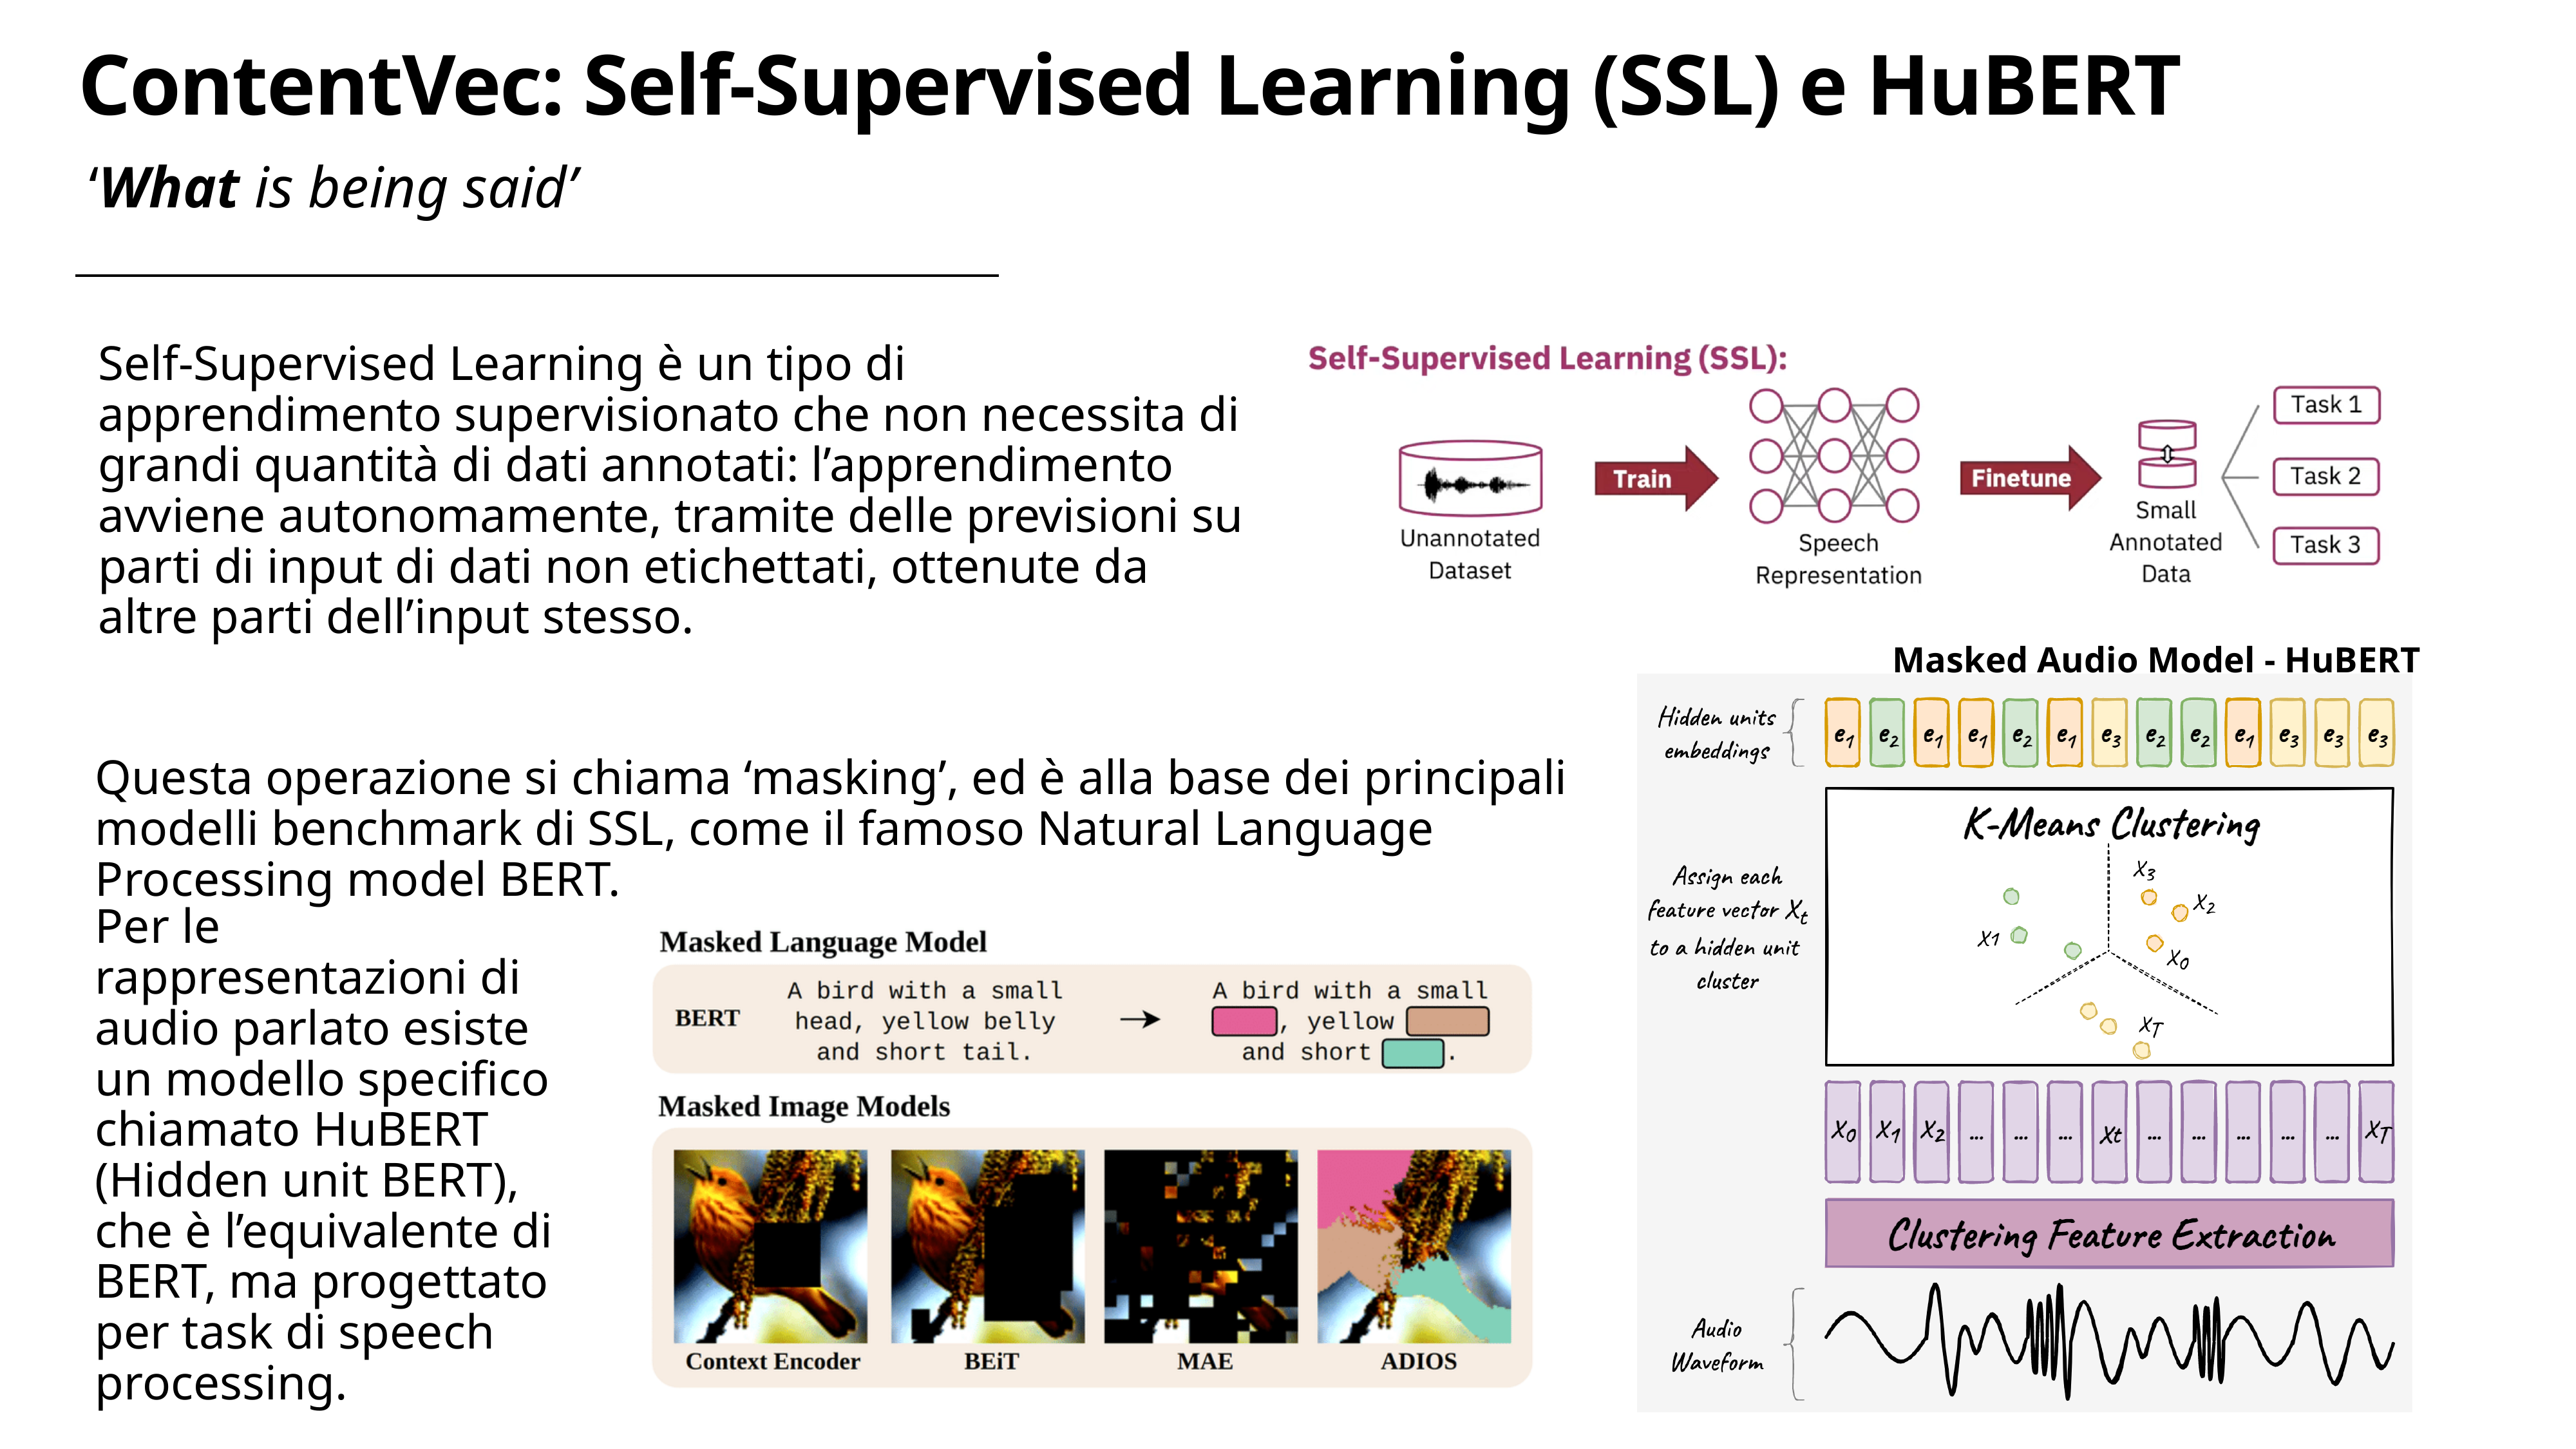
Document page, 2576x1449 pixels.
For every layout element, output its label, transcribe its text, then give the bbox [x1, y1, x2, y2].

picture [1636, 673, 2412, 1412]
title ContentVec: Self-Supervised Learning (SSL) e HuBERT [72, 45, 2306, 198]
text_box ‘What is being said’ [84, 153, 583, 225]
text_box Questa operazione si chiama ‘masking’, ed è alla base dei principali modelli benchmark di SSL, come il famoso Natural Language Processing model BERT. [90, 748, 1628, 912]
picture [643, 920, 1543, 1393]
text_box Per le rappresentazioni di audio parlato esiste un modello specifico chiamato HuBERT (Hidden unit BERT), che è l’equivalente di BERT, ma progettato per task di speech processing. [90, 897, 593, 1416]
text_box Masked Audio Model - HuBERT [1887, 638, 2427, 687]
picture [1279, 323, 2434, 636]
text_box Self-Supervised Learning è un tipo di apprendimento supervisionato che non necessita di grandi quantità di dati annotati: l’apprendimento avviene autonomamente, tramite delle previsioni su parti di input di dati non etichettati, ottenute da altre parti dell’input stesso. [92, 334, 1262, 650]
